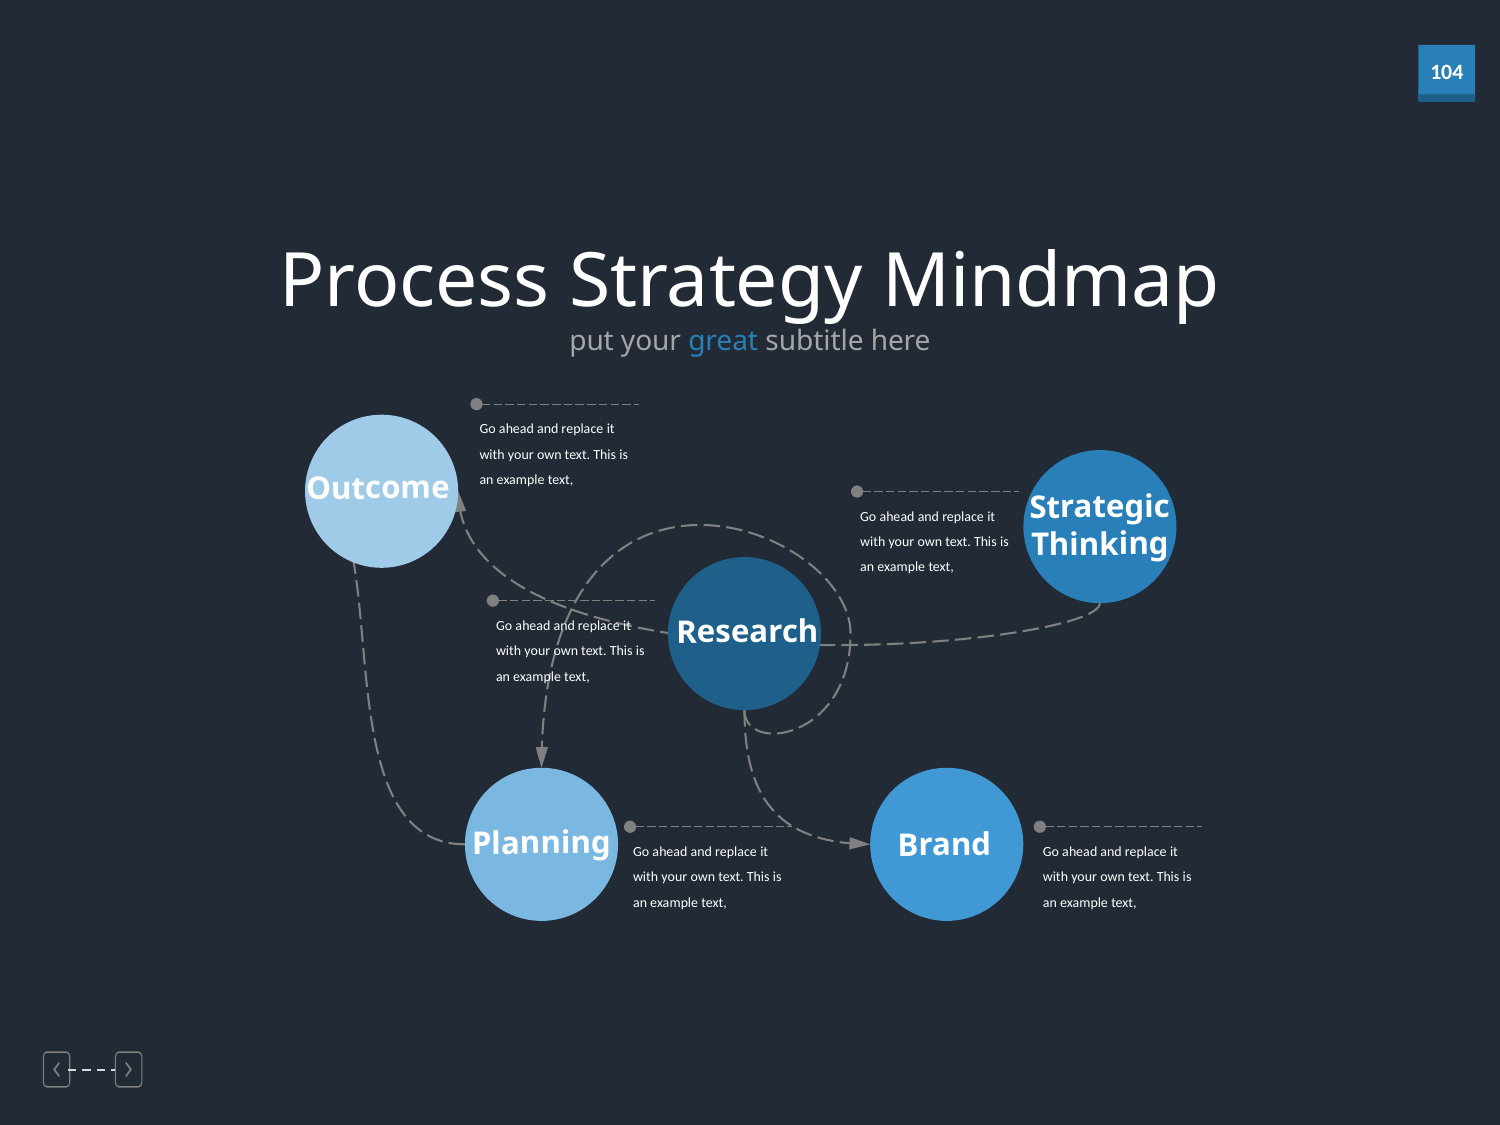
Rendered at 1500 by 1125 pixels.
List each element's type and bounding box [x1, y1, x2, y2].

text_box [264, 224, 1236, 921]
